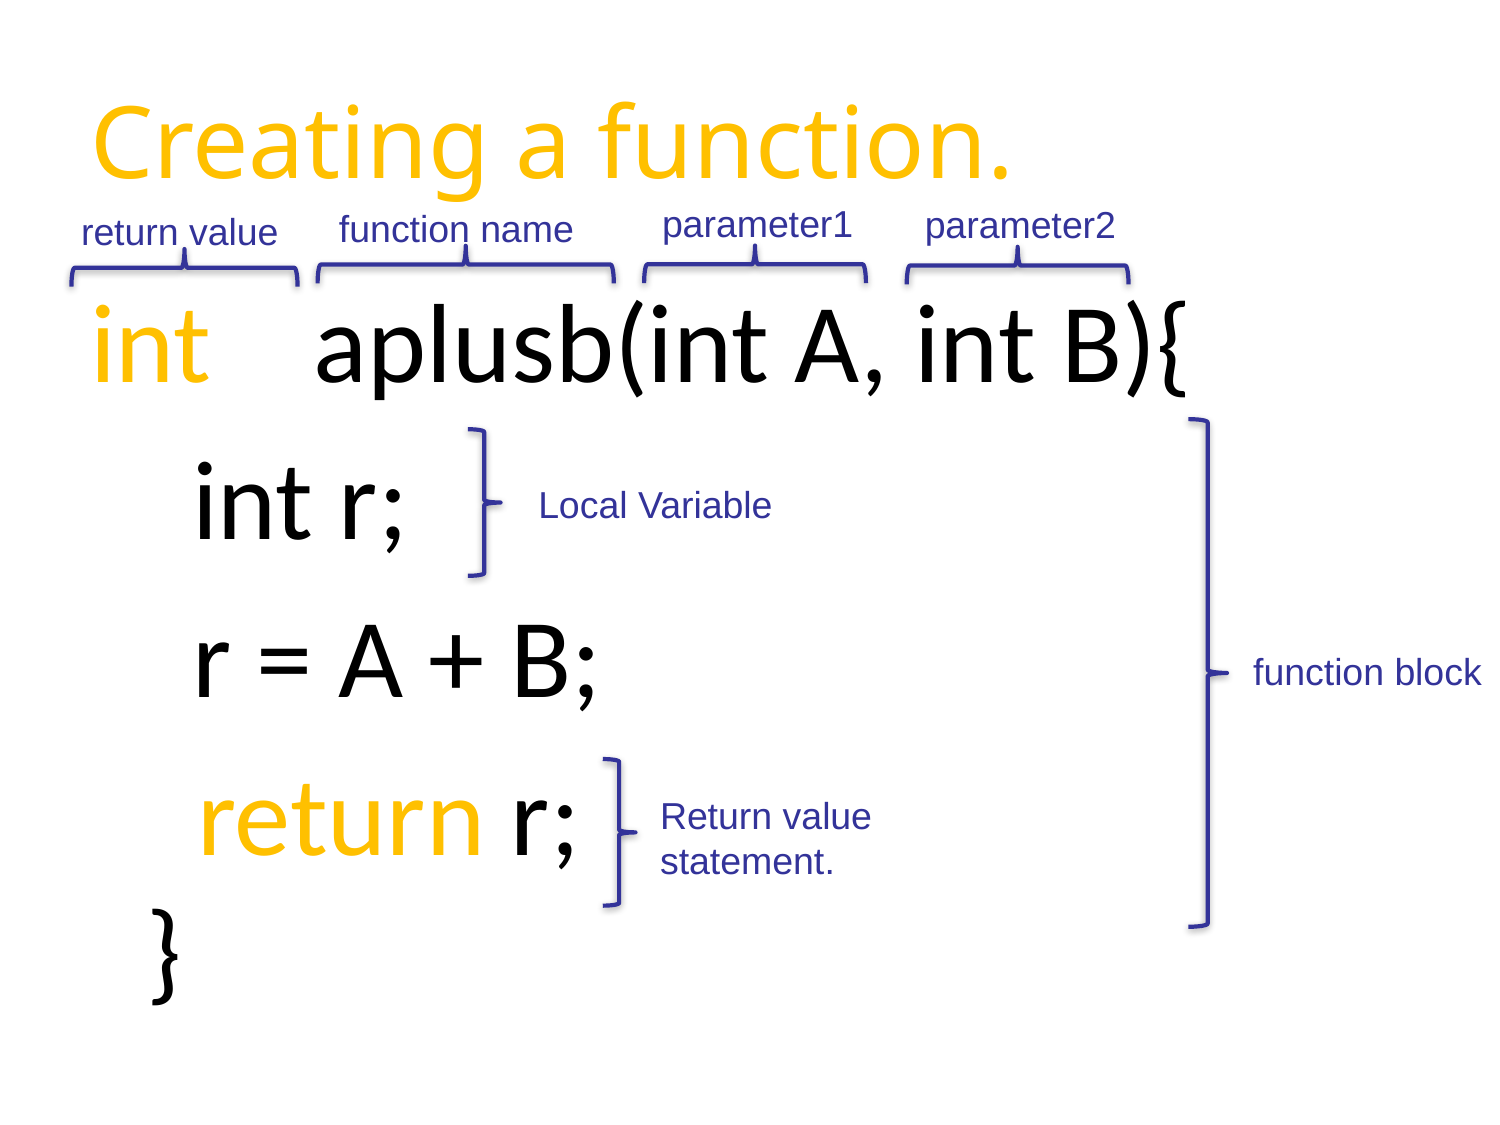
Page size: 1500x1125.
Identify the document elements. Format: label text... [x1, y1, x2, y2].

text_box [602, 756, 638, 908]
text_box Return value statement. [645, 784, 983, 890]
list int aplusb(int A, int B){ int r; r = A + B; return r; } [74, 262, 1263, 1006]
text_box [642, 243, 869, 284]
text_box [315, 243, 616, 284]
text_box parameter2 [910, 193, 1145, 254]
text_box [904, 244, 1131, 285]
text_box Local Variable [523, 473, 862, 534]
text_box return value [66, 200, 294, 261]
text_box parameter1 [647, 192, 883, 253]
text_box [1188, 417, 1230, 929]
text_box function block [1238, 640, 1500, 701]
text_box [467, 427, 503, 578]
text_box function name [324, 197, 589, 257]
title Creating a function. [74, 44, 1426, 233]
text_box [69, 246, 300, 287]
